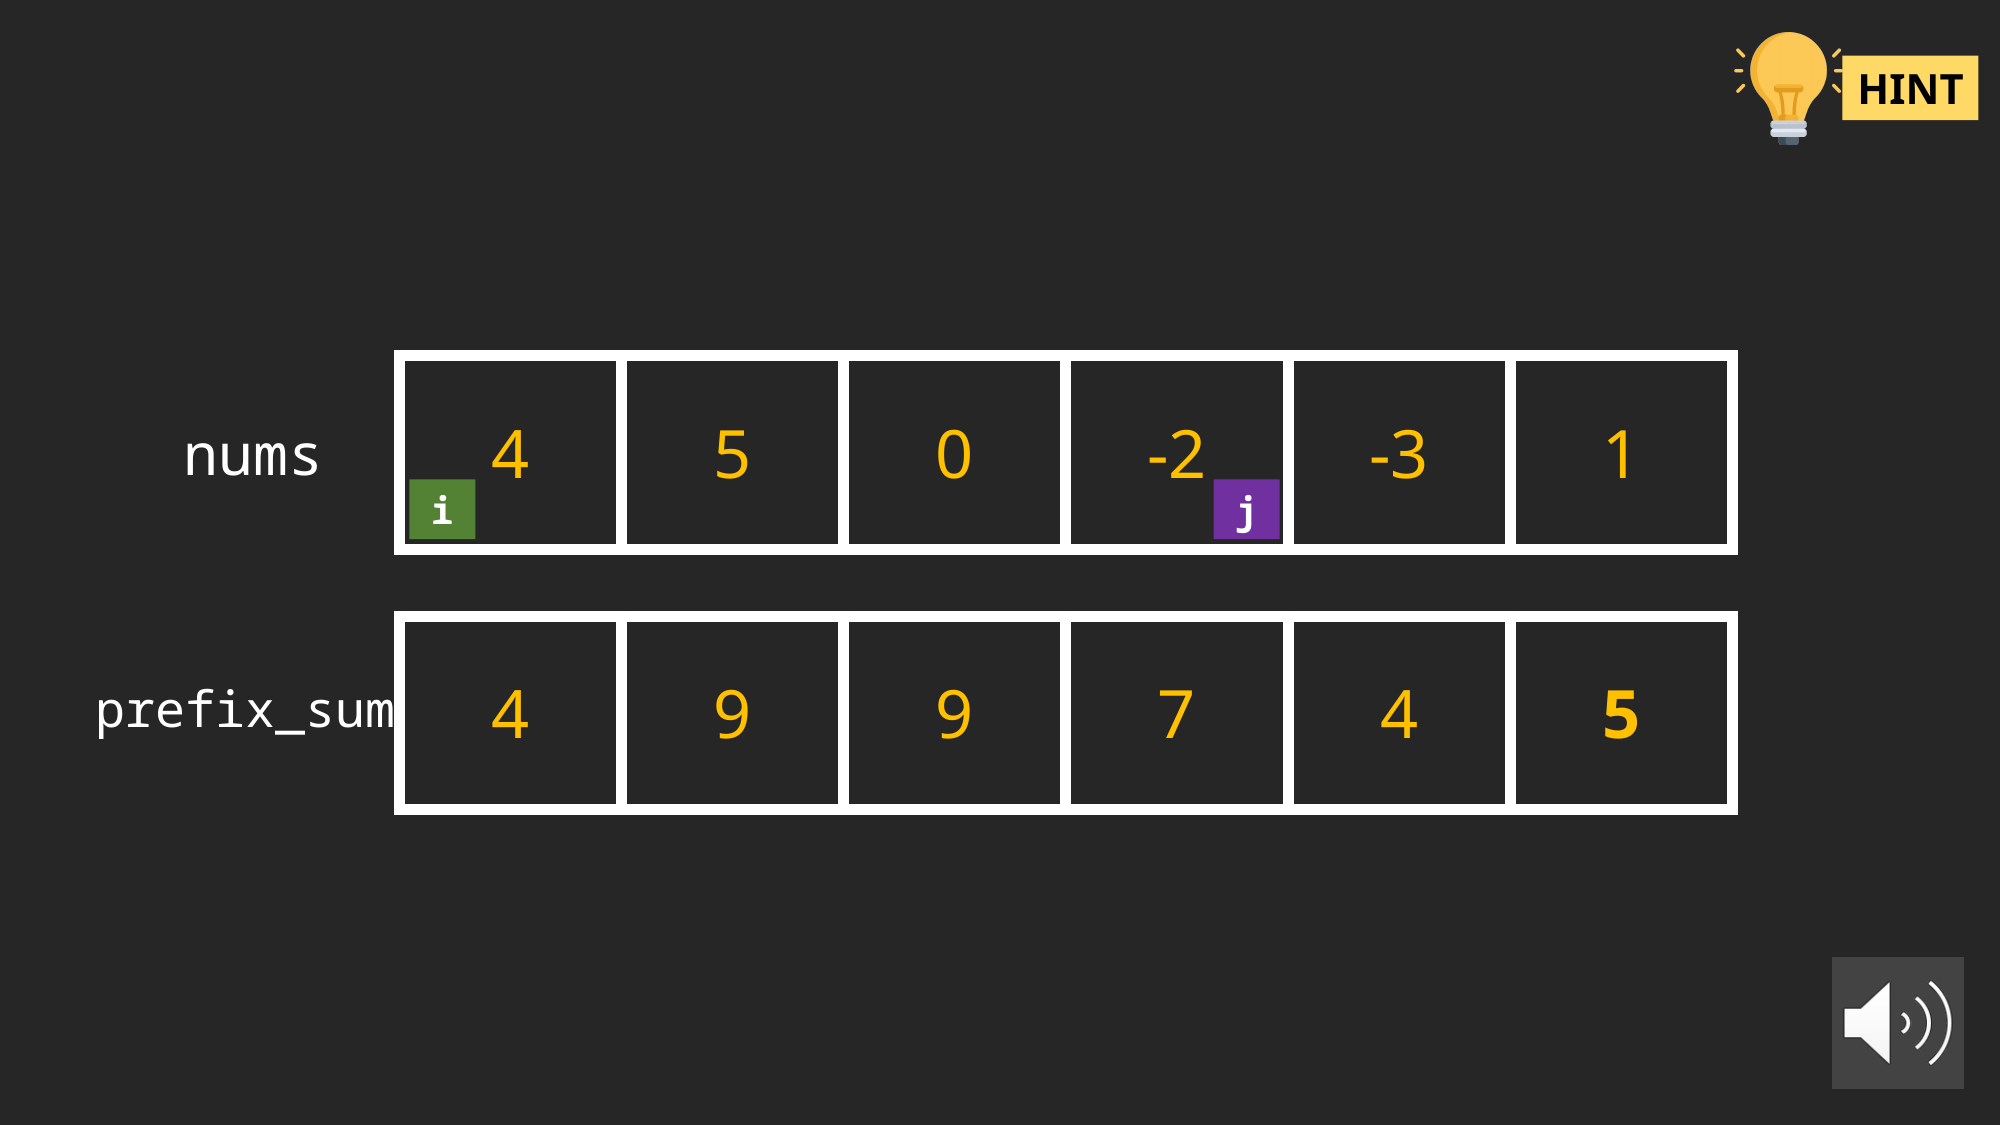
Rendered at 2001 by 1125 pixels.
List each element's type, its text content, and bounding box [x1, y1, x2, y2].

table_header 5 [1516, 622, 1727, 804]
table_header 5 [627, 361, 838, 544]
text_box nums [168, 409, 339, 495]
picture [1732, 32, 1845, 145]
text_box HINT [1845, 55, 1979, 121]
table_header 7 [1071, 622, 1283, 804]
text_box prefix_sum [80, 669, 394, 745]
table_header 4 [1294, 622, 1505, 804]
table_header 4 [405, 622, 616, 804]
table_header -2 [1071, 361, 1283, 544]
text_box i [409, 479, 476, 540]
table_header 9 [849, 622, 1060, 804]
table_header 9 [627, 622, 838, 804]
picture [1831, 956, 1965, 1090]
text_box j [1213, 479, 1280, 540]
table_header 0 [849, 361, 1060, 544]
table_header 1 [1516, 361, 1727, 544]
table_header -3 [1294, 361, 1505, 544]
table_header 4 [405, 361, 616, 544]
